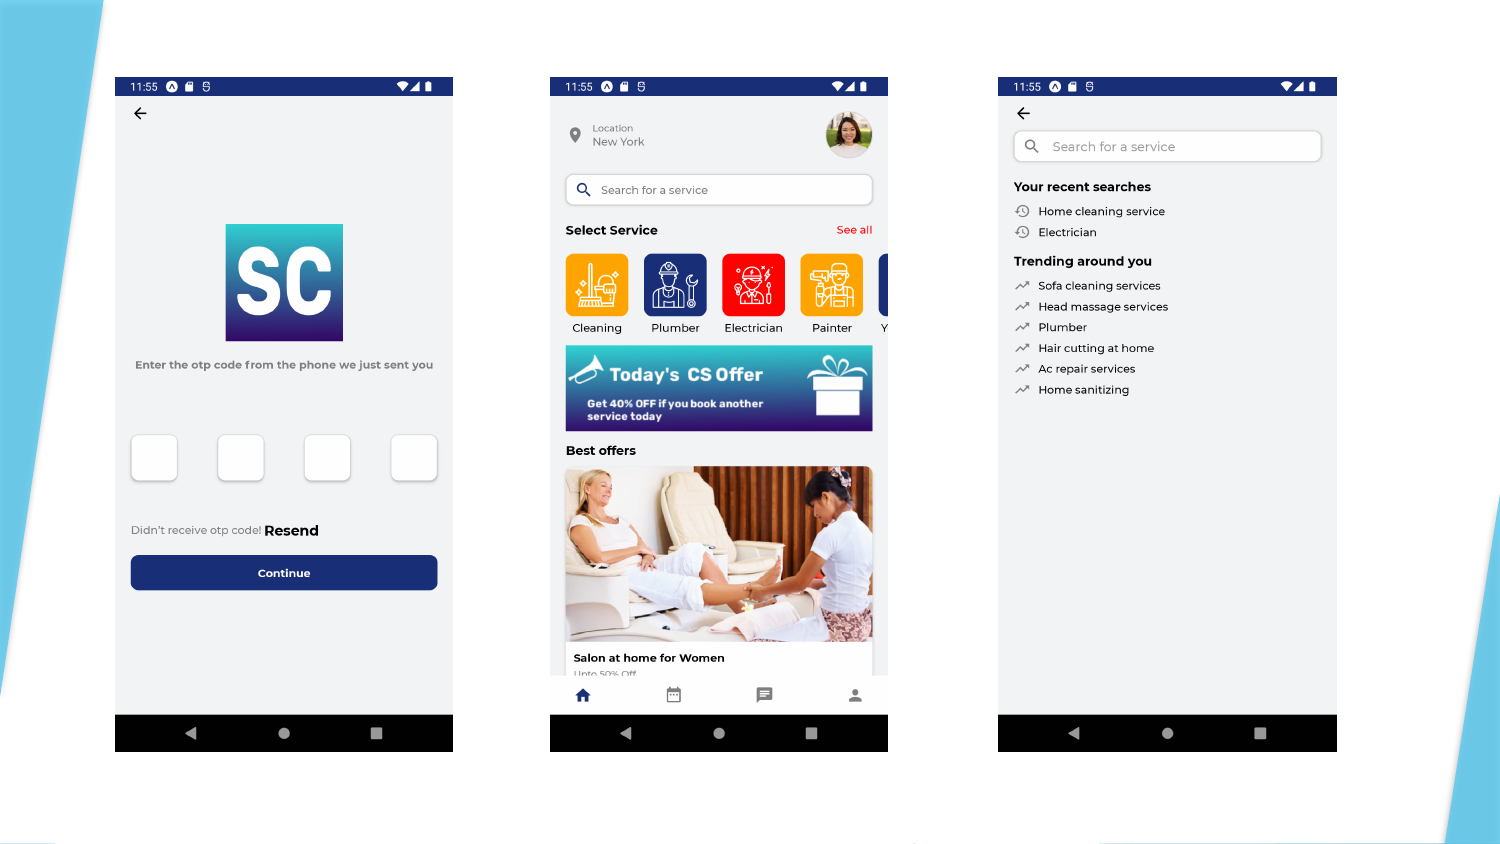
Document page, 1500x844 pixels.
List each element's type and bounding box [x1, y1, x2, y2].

picture [998, 76, 1337, 753]
picture [549, 76, 889, 753]
text_box [1443, 492, 1500, 844]
text_box [0, 0, 1500, 844]
picture [114, 76, 454, 753]
text_box [0, 0, 105, 699]
